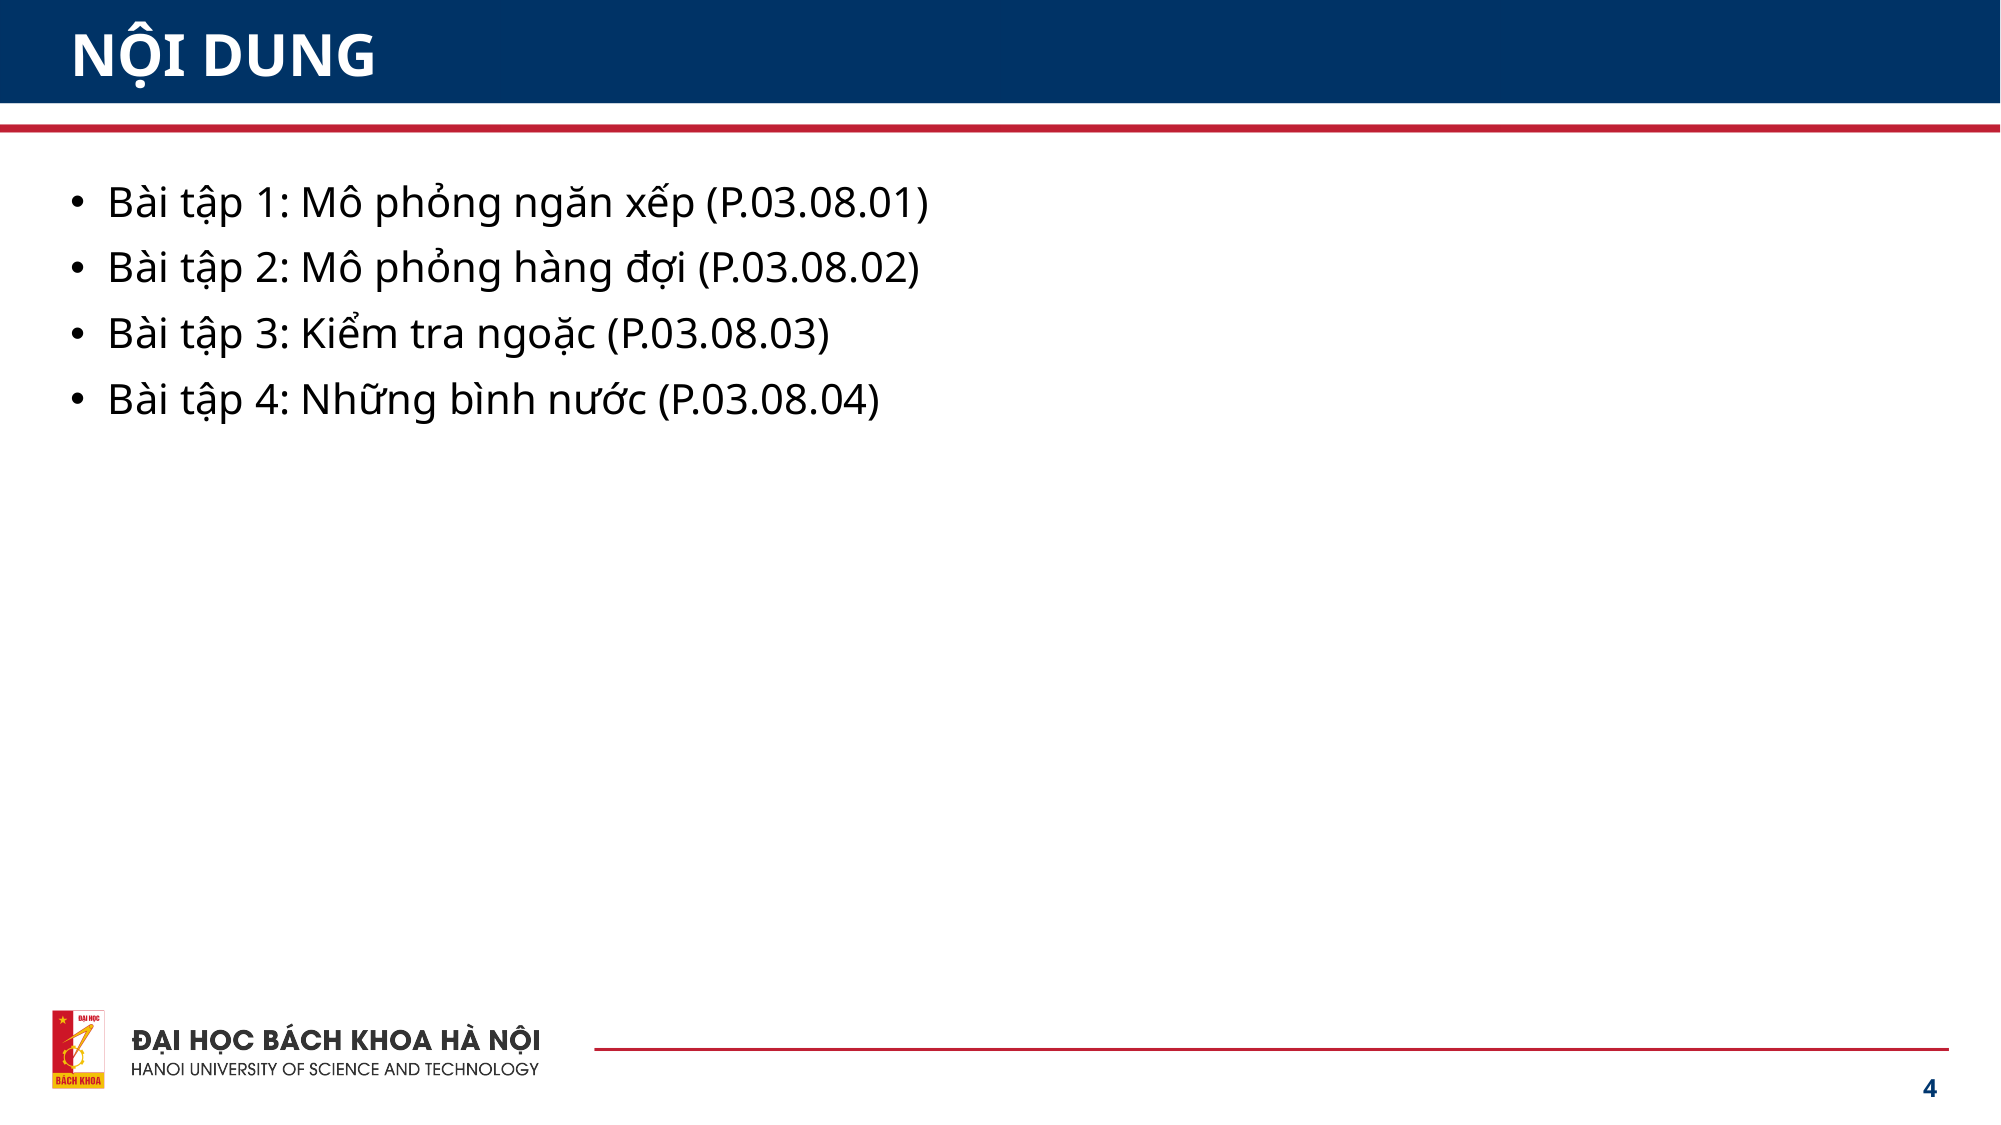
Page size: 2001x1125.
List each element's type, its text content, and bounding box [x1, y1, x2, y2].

title NỘI DUNG [55, 18, 1945, 90]
list Bài tập 1: Mô phỏng ngăn xếp (P.03.08.01) Bài tập 2: Mô phỏng hàng đợi (P.03.08.02) Bài tập 3: Kiểm tra ngoặc (P.03.08.03) Bài tập 4: Những bình nước (P.03.08.04) [55, 173, 1945, 979]
slide_number 4 [1502, 1065, 1953, 1125]
picture [0, 0, 2001, 1125]
